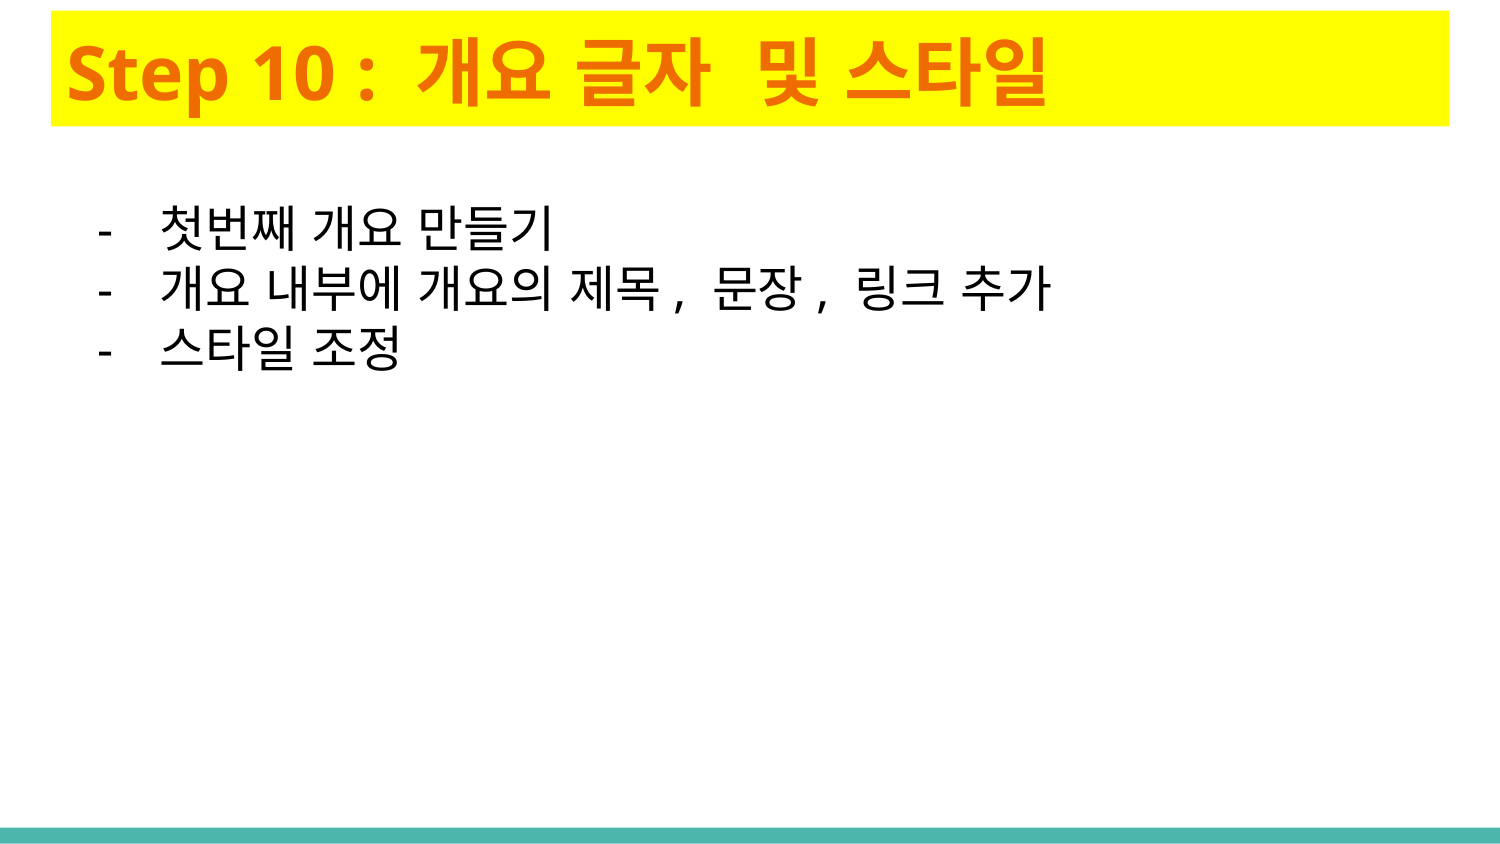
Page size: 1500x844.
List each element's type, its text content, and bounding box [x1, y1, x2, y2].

text_box 첫번째 개요 만들기 개요 내부에 개요의 제목, 문장, 링크 추가 스타일 조정 [69, 182, 1330, 754]
title Step 10 : 개요 글자 및 스타일 [51, 10, 1449, 127]
